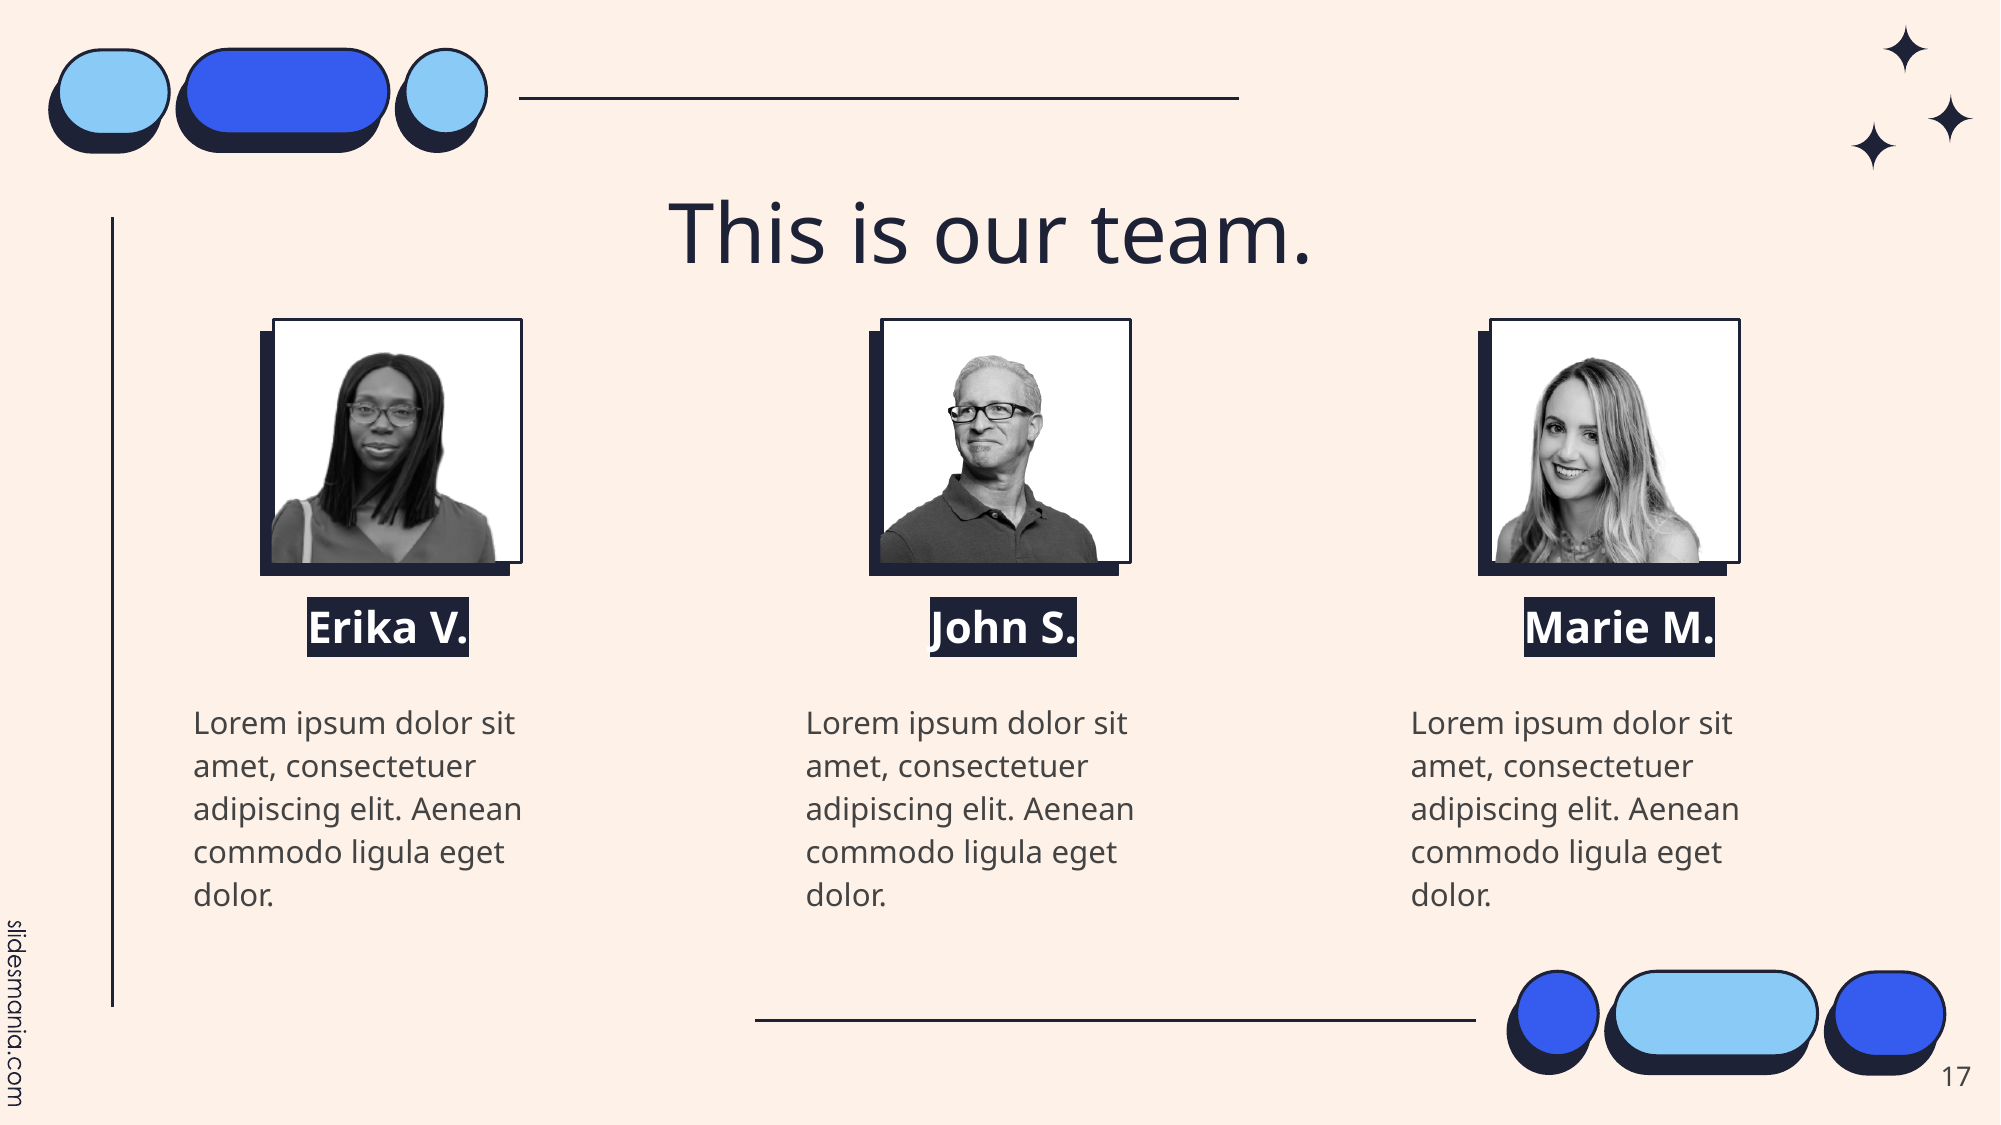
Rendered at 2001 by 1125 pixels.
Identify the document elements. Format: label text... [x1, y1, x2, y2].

list Lorem ipsum dolor sit amet, consectetuer adipiscing elit. Aenean commodo ligula eget dolor. [1390, 677, 1827, 829]
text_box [260, 318, 522, 576]
title This is our team. [195, 159, 1788, 286]
subtitle John S. [785, 572, 1222, 672]
picture [1482, 334, 1712, 563]
subtitle Marie M. [1401, 572, 1838, 672]
slide_number ‹#› [1871, 1038, 1992, 1125]
picture [880, 334, 1109, 563]
list Lorem ipsum dolor sit amet, consectetuer adipiscing elit. Aenean commodo ligula eget dolor. [785, 677, 1222, 829]
list Lorem ipsum dolor sit amet, consectetuer adipiscing elit. Aenean commodo ligula eget dolor. [173, 677, 610, 830]
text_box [1478, 318, 1740, 576]
picture [271, 334, 500, 563]
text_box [869, 318, 1131, 576]
subtitle Erika V. [170, 572, 607, 672]
